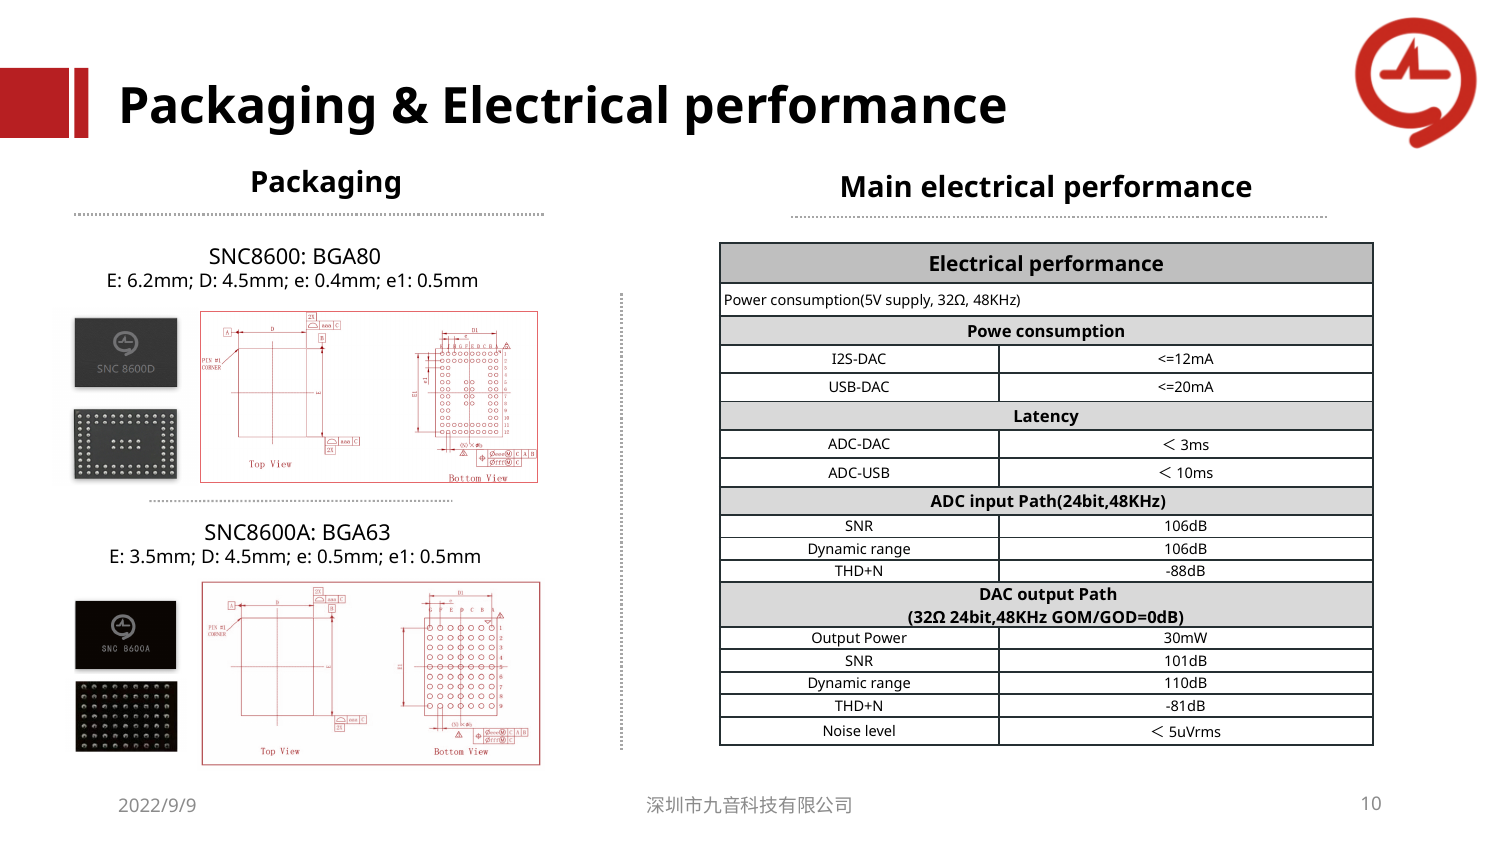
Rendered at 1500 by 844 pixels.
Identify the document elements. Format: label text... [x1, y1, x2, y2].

table_cell Latency [721, 402, 1372, 429]
table_cell 101dB [1000, 650, 1372, 671]
table_cell 106dB [1000, 516, 1372, 537]
table_cell Dynamic range [721, 538, 998, 559]
table_cell I2S-DAC [721, 346, 998, 372]
table_cell ＜10ms [1000, 459, 1372, 486]
table_cell ＜3ms [1000, 431, 1372, 457]
table_cell <=20mA [1000, 374, 1372, 401]
table_cell 30mW [1000, 628, 1372, 648]
table_cell -88dB [1000, 561, 1372, 581]
table_cell ＜5uVrms [1000, 718, 1372, 744]
table_cell SNR [721, 516, 998, 537]
table_cell Noise level [721, 718, 998, 744]
table_cell DAC output Path (32Ω 24bit,48KHz GOM/GOD=0dB) [721, 583, 1372, 626]
table_cell -81dB [1000, 695, 1372, 716]
picture [1349, 16, 1483, 150]
table_cell Output Power [721, 628, 998, 648]
table_cell ADC input Path(24bit,48KHz) [721, 488, 1372, 514]
table_cell USB-DAC [721, 374, 998, 401]
table_header Electrical performance [721, 244, 1372, 282]
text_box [52, 155, 545, 771]
table_cell 106dB [1000, 538, 1372, 559]
footer 深圳市九音科技有限公司 [496, 782, 1004, 828]
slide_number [103, 782, 441, 828]
table_cell Power consumption(5V supply, 32Ω, 48KHz) [721, 284, 1372, 315]
table_cell Dynamic range [721, 673, 998, 693]
table_cell 110dB [1000, 673, 1372, 693]
table_cell <=12mA [1000, 346, 1372, 372]
table_cell ADC-DAC [721, 431, 998, 457]
slide_number 10 [1059, 782, 1397, 828]
table_cell THD+N [721, 561, 998, 581]
text_box Main electrical performance [719, 161, 1373, 212]
table_cell THD+N [721, 695, 998, 716]
text_box Packaging & Electrical performance [103, 66, 1154, 142]
table_cell Powe consumption [721, 317, 1372, 344]
table_cell SNR [721, 650, 998, 671]
table_cell ADC-USB [721, 459, 998, 486]
